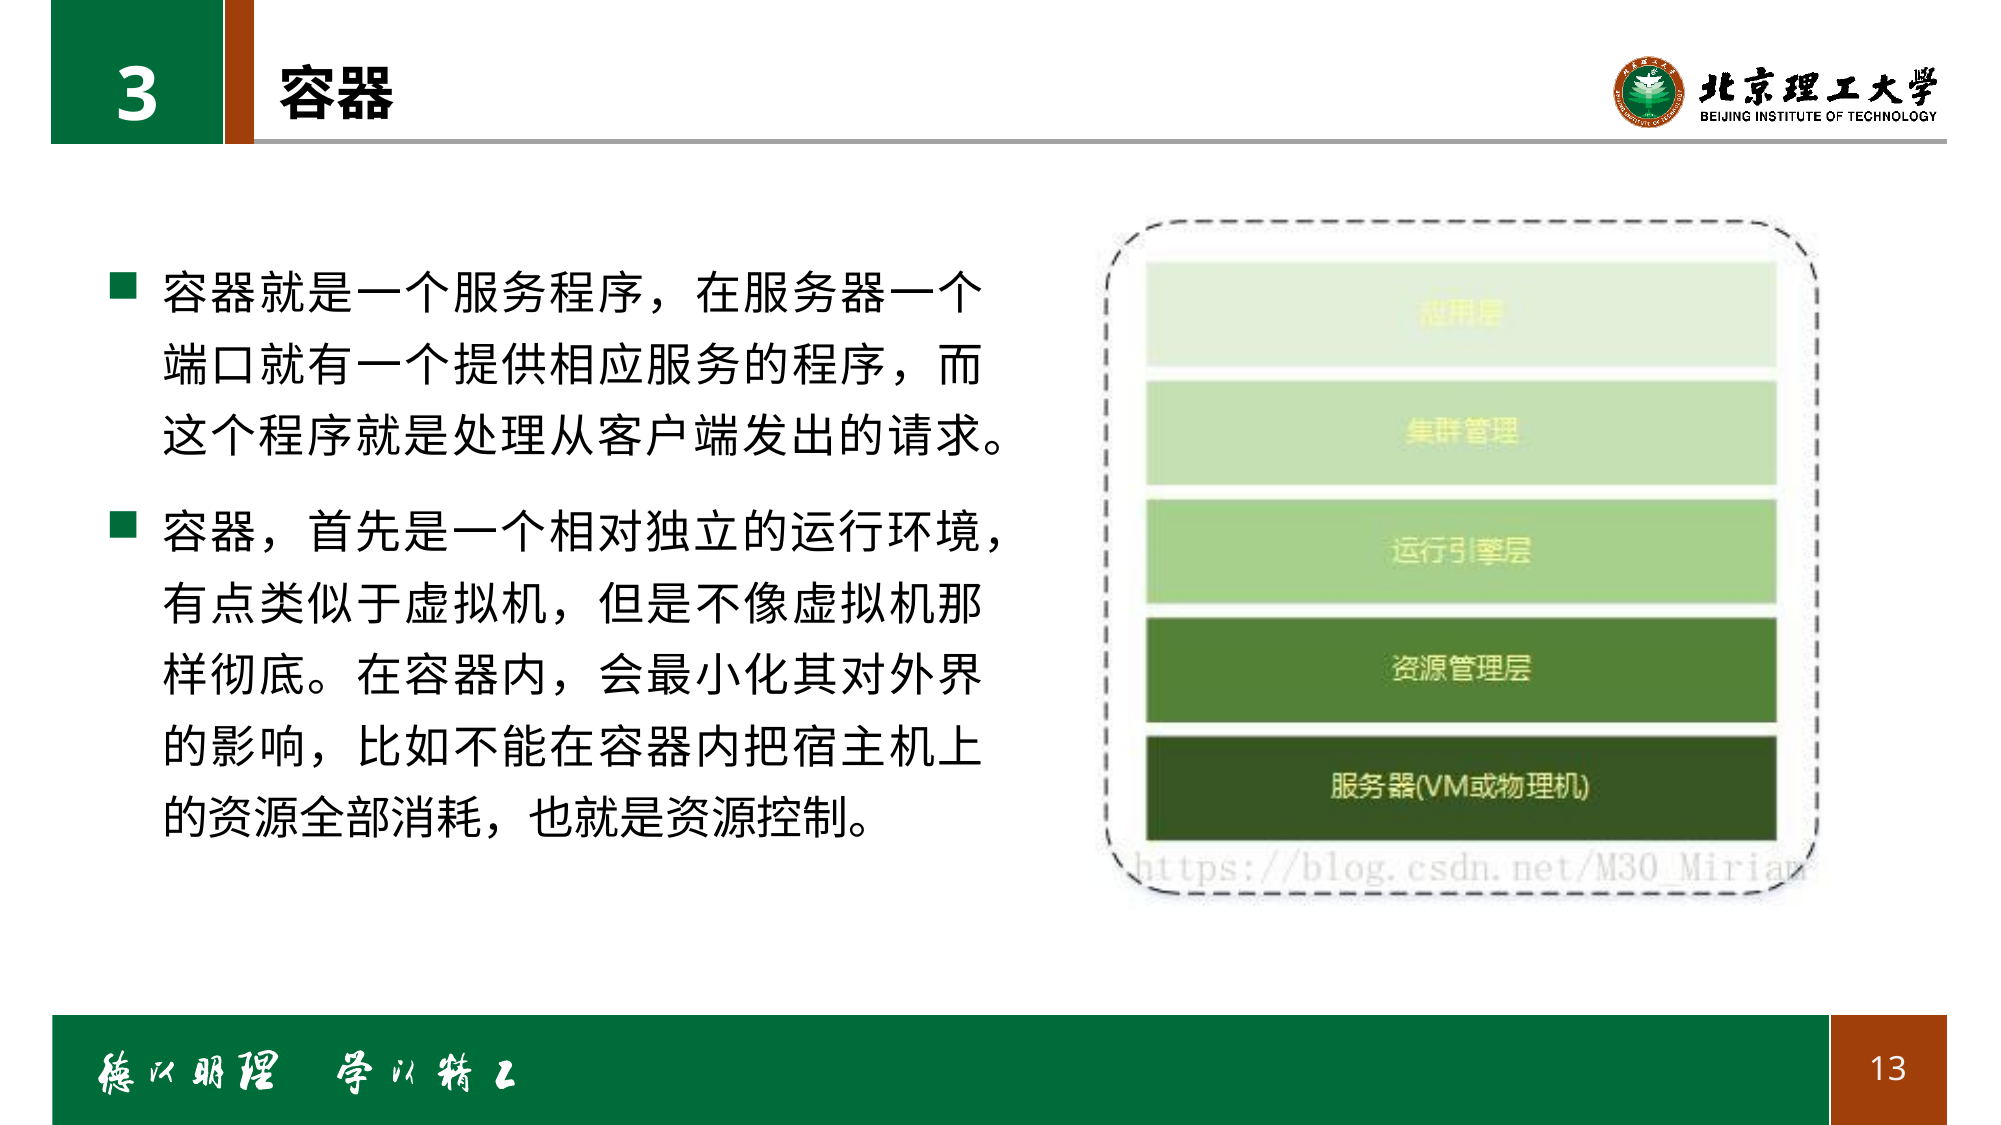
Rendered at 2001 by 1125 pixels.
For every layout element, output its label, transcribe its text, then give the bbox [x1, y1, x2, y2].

text_box 3 [58, 38, 218, 144]
text_box 容器就是一个服务程序，在服务器一个端口就有一个提供相应服务的程序，而这个程序就是处理从客户端发出的请求。 容器，首先是一个相对独立的运行环境，有点类似于虚拟机，但是不像虚拟机那样彻底。在容器内，会最小化其对外界的影响，比如不能在容器内把宿主机上的资源全部消耗，也就是资源控制。 [91, 239, 1000, 852]
picture [1682, 56, 1937, 128]
picture [1035, 191, 1893, 946]
title 容器 [263, 56, 1682, 136]
